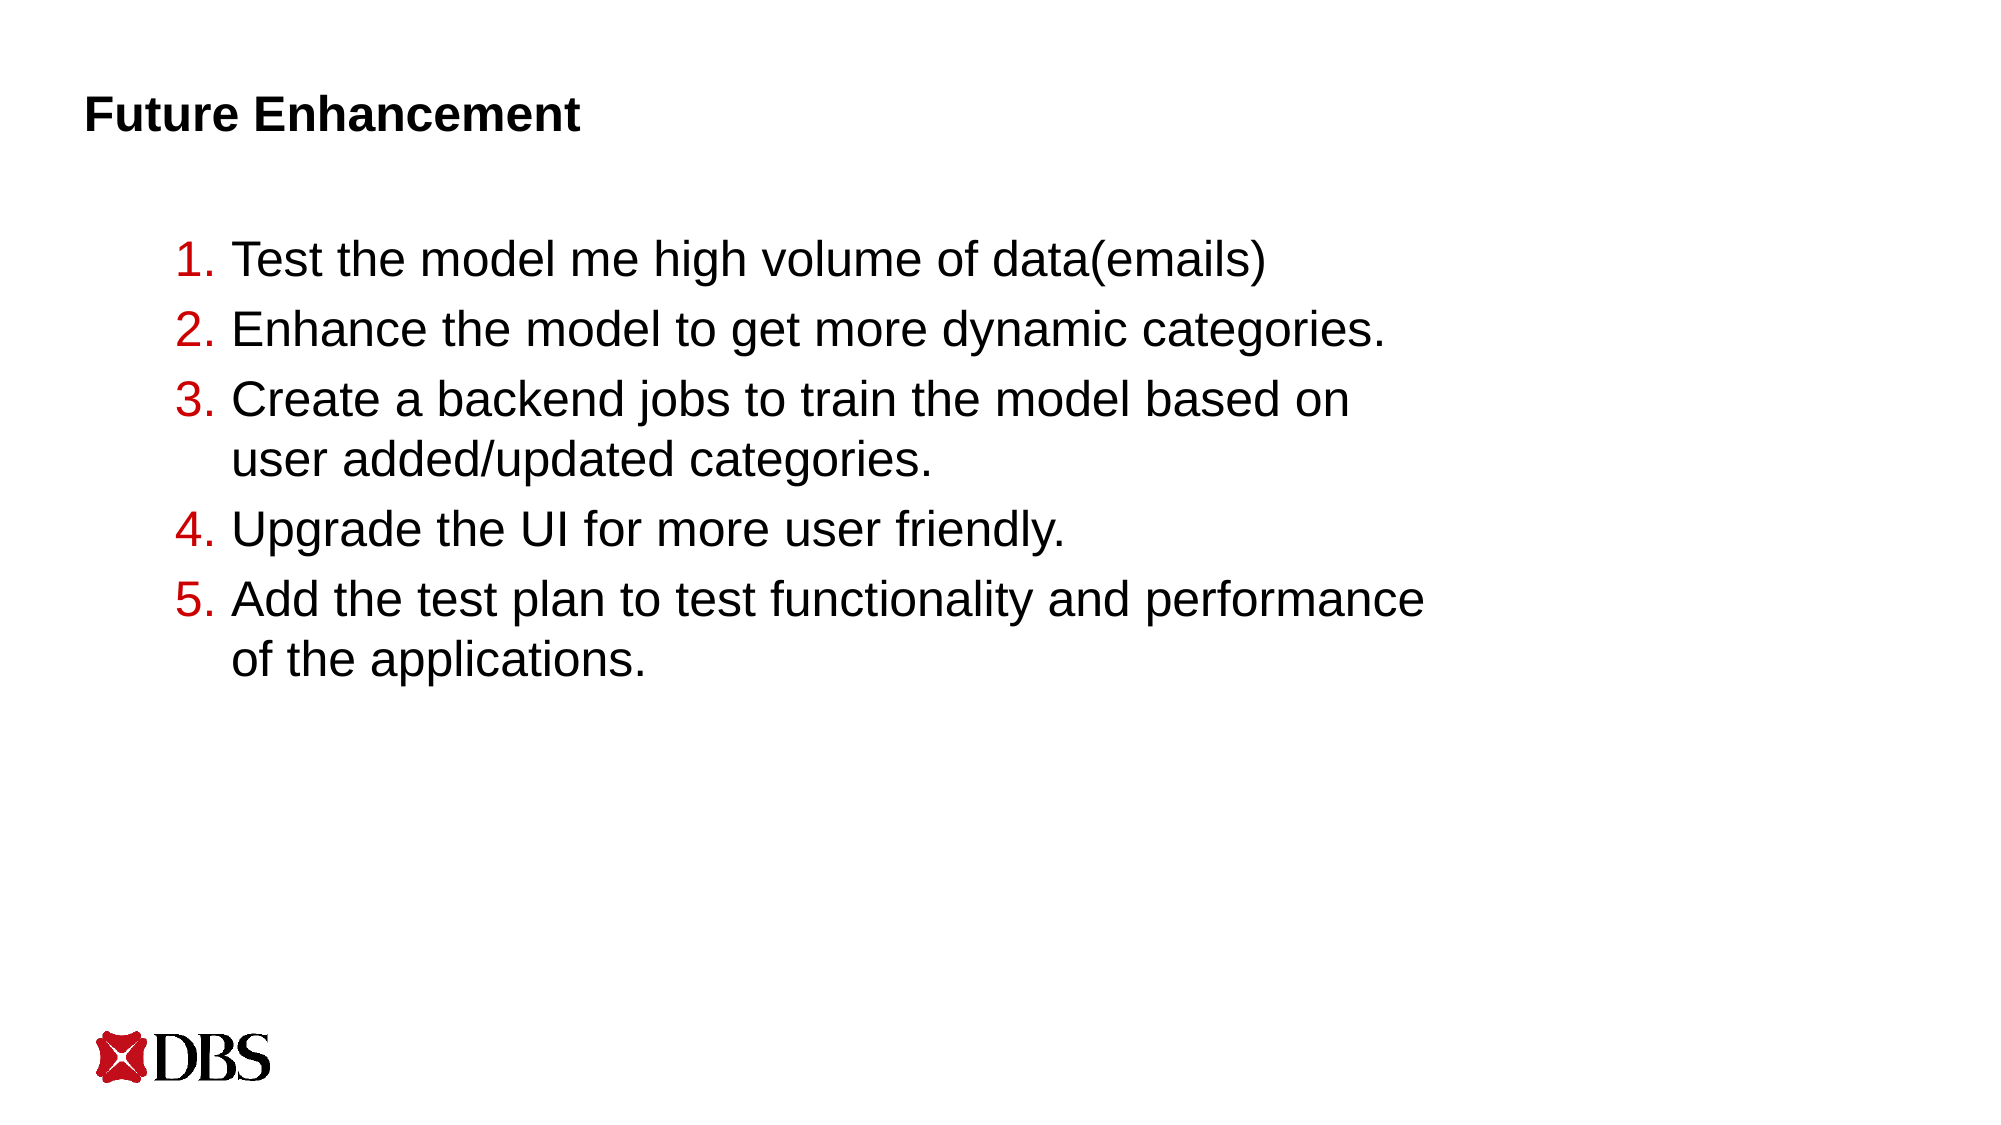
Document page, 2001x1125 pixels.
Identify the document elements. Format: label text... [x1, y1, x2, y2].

title Future Enhancement [69, 74, 1467, 169]
picture [96, 1031, 270, 1083]
list Test the model me high volume of data(emails) Enhance the model to get more dynamic categories. Create a backend jobs to train the model based on user added/updated categories. Upgrade the UI for more user friendly. Add the test plan to test functionality and performance of the applications. [160, 218, 1467, 919]
